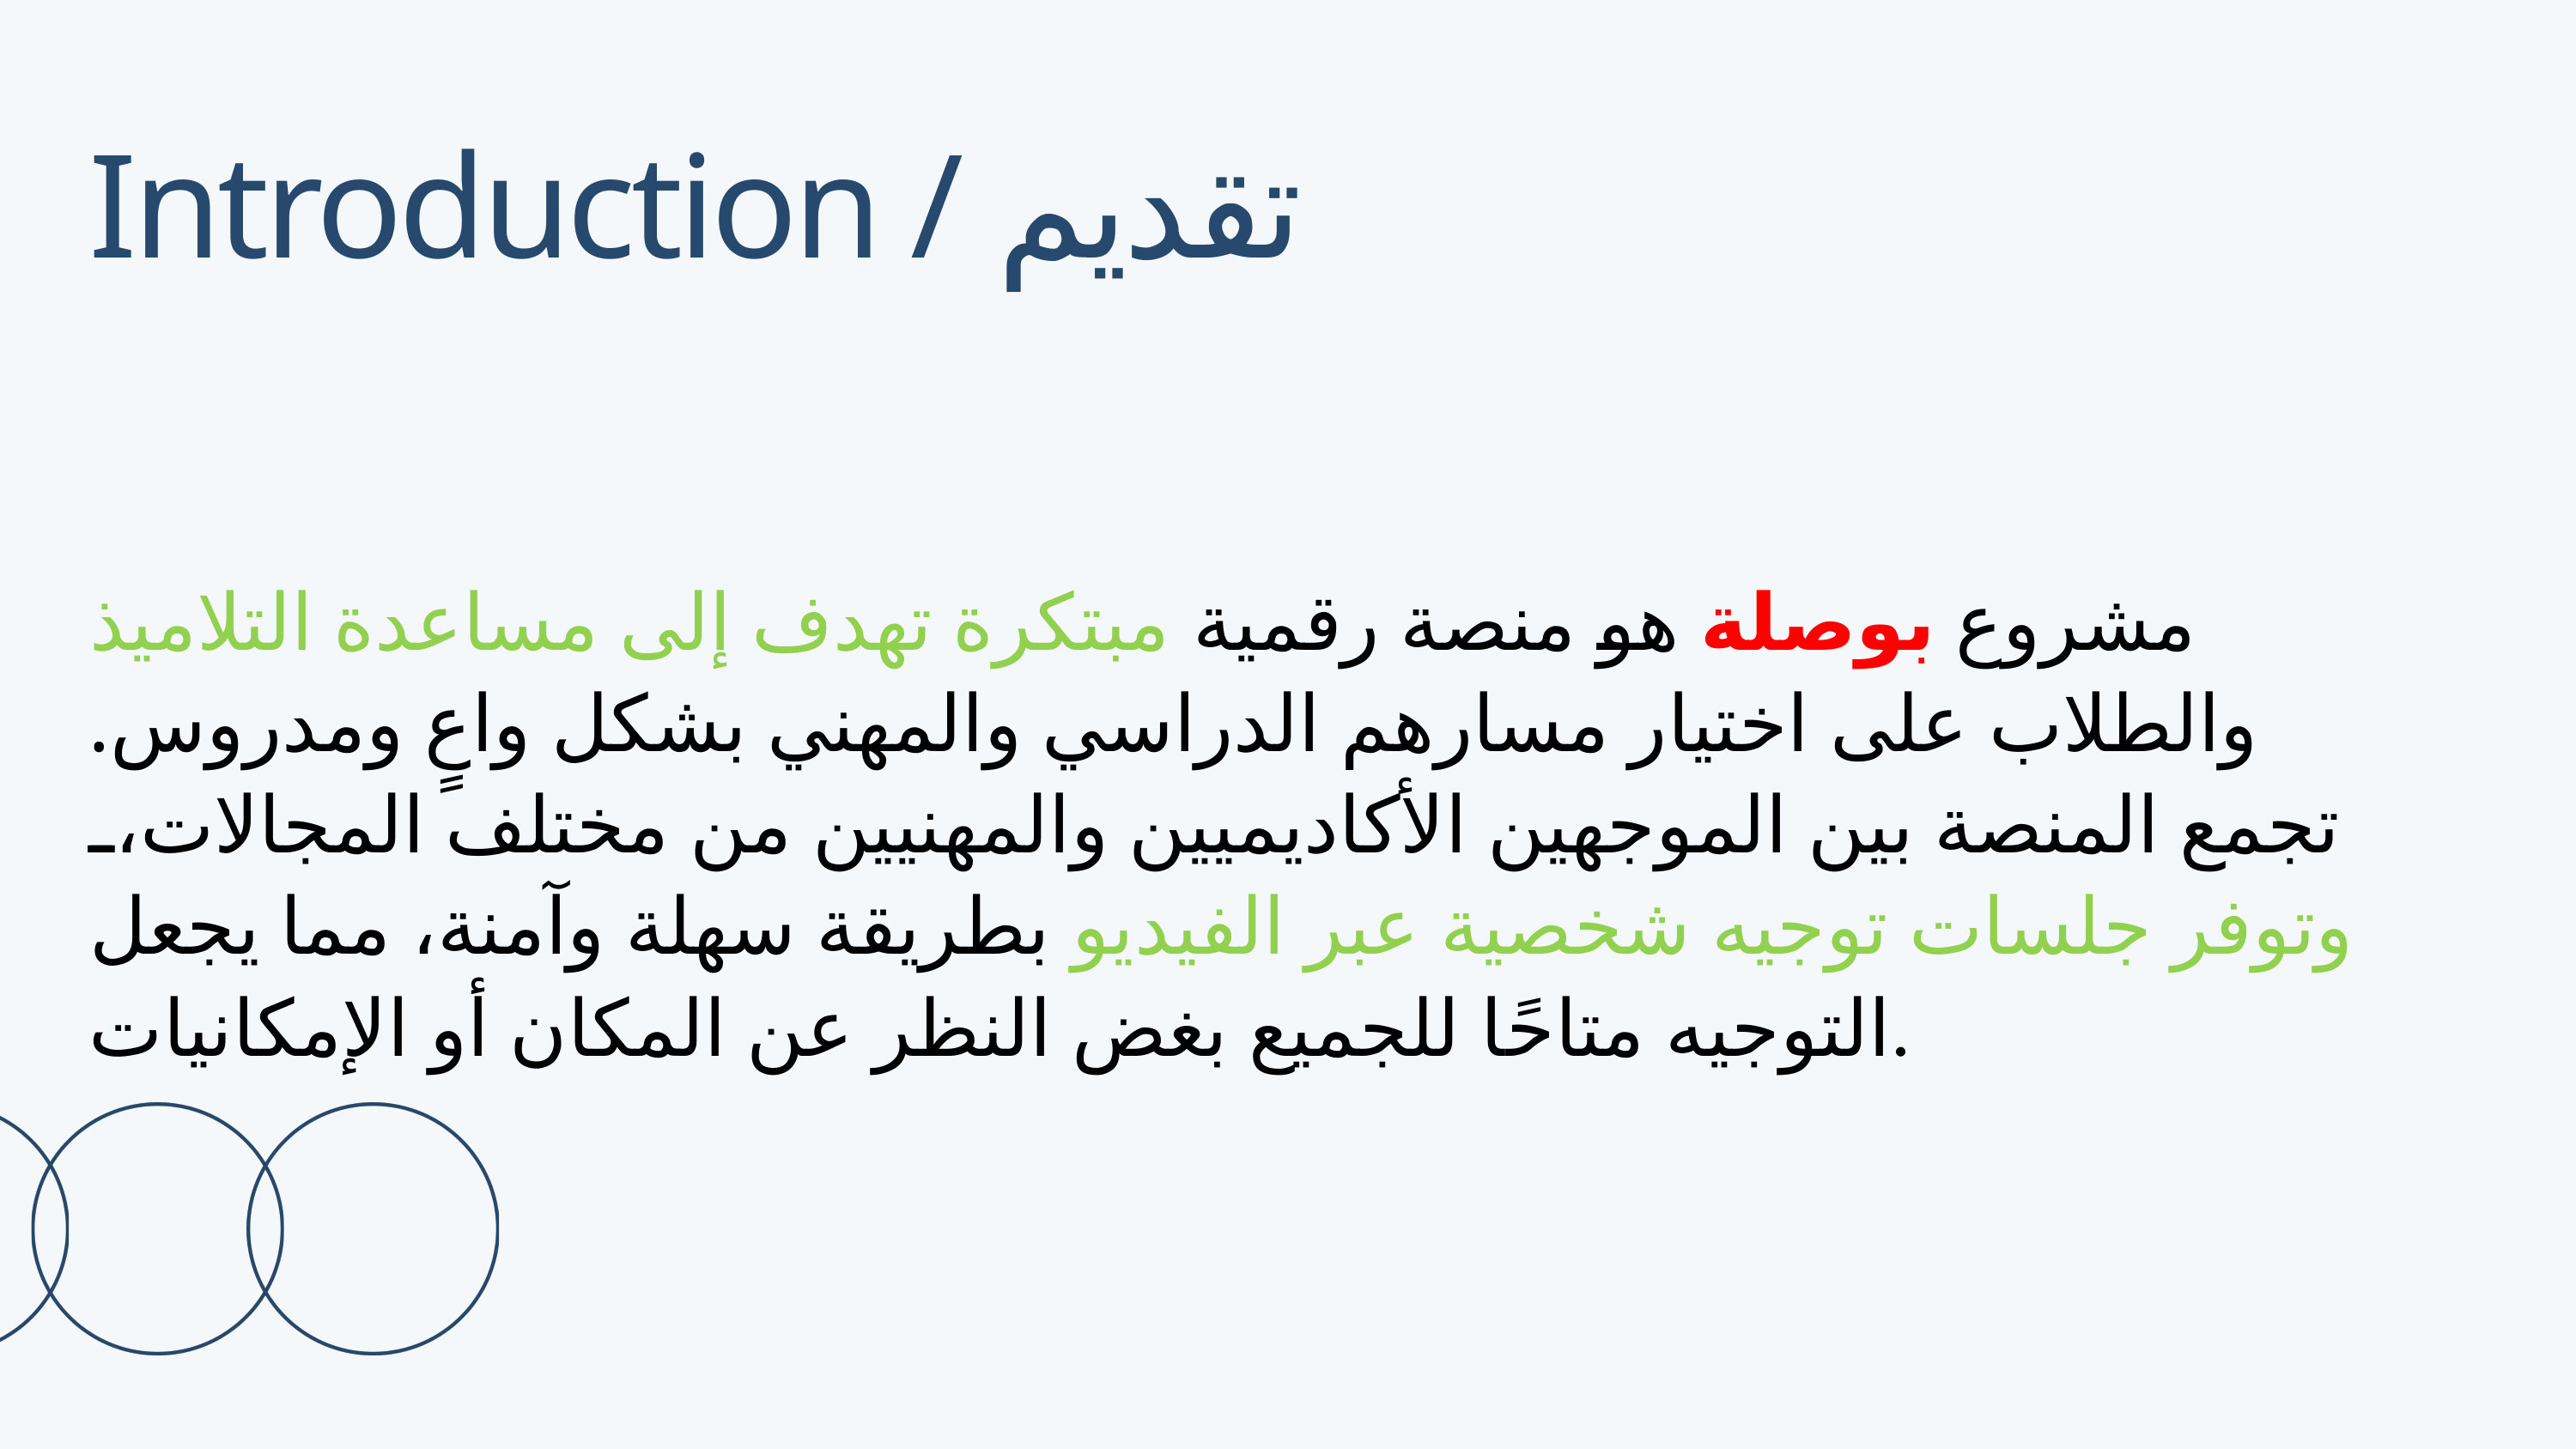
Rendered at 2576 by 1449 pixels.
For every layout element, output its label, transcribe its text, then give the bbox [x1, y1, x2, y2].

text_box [0, 1102, 500, 1355]
text_box مشروع بوصلة هو منصة رقمية مبتكرة تهدف إلى مساعدة التلاميذ والطلاب على اختيار مسارهم الدراسي والمهني بشكل واعٍ ومدروس. تجمع المنصة بين الموجهين الأكاديميين والمهنيين من مختلف المجالات، وتوفر جلسات توجيه شخصية عبر الفيديو بطريقة سهلة وآمنة، مما يجعل التوجيه متاحًا للجميع بغض النظر عن المكان أو الإمكانيات. [89, 564, 2370, 1072]
text_box Introduction / تقديم [89, 143, 1985, 430]
